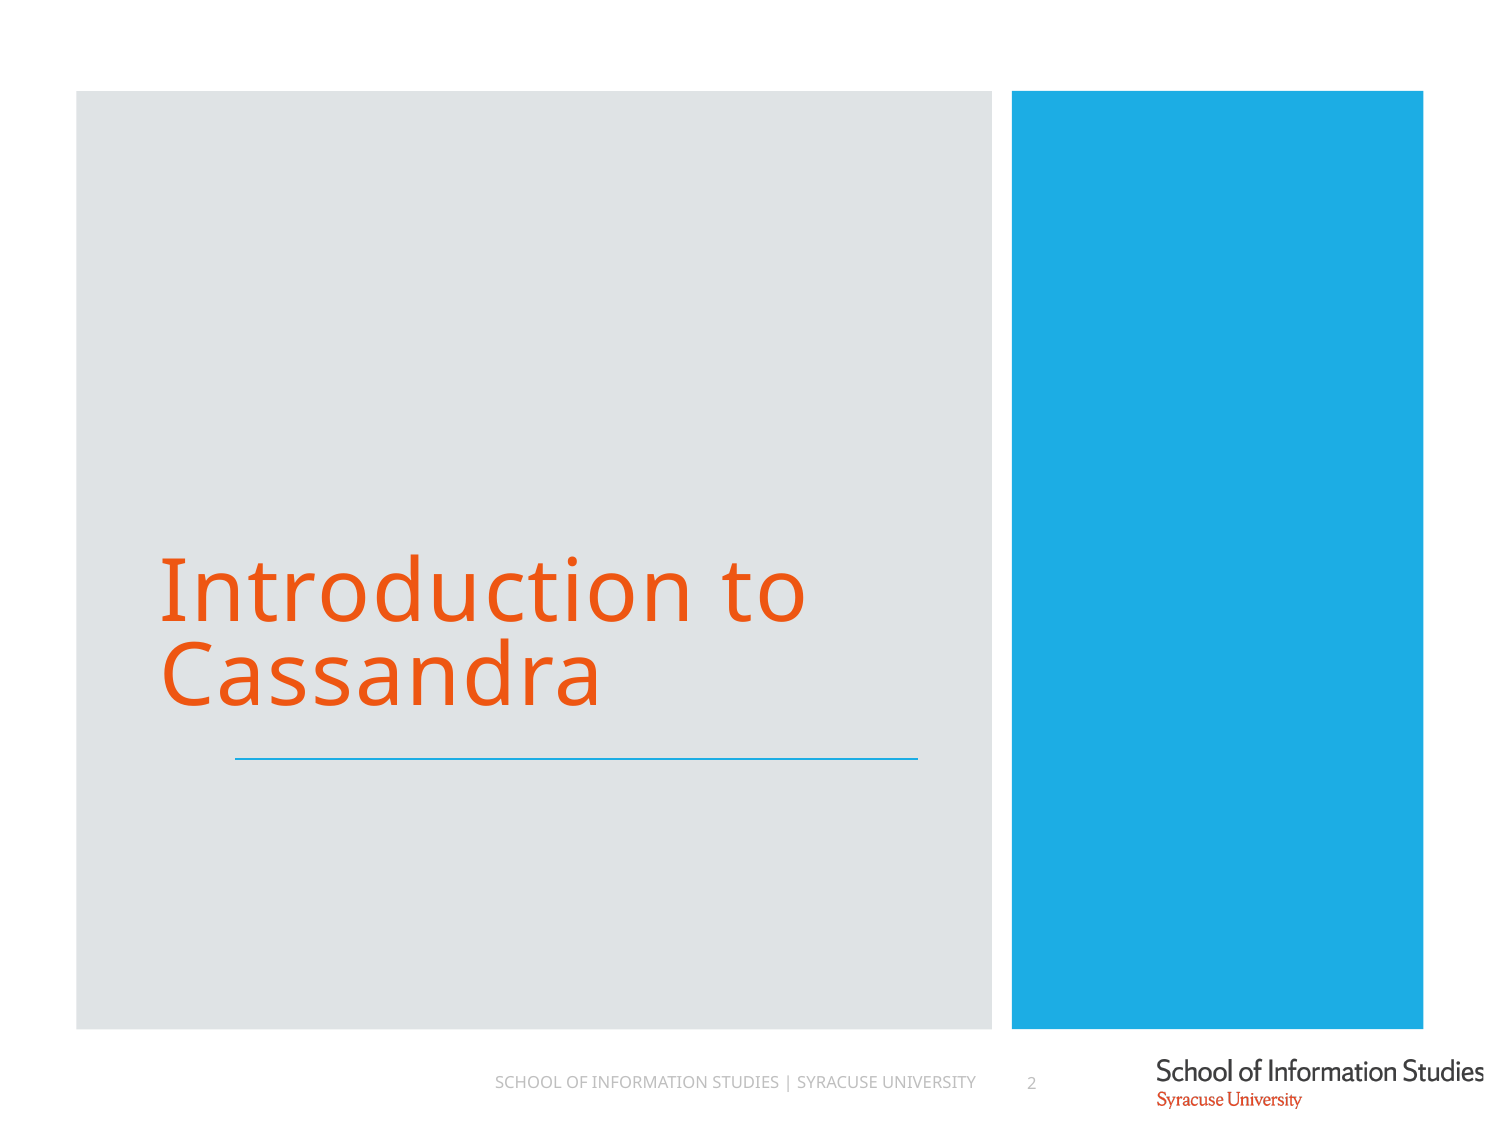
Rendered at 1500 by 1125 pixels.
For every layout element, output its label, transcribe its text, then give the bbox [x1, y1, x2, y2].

slide_number 2 [1012, 1061, 1149, 1107]
text_box [1011, 90, 1425, 1030]
footer School of Information Studies | Syracuse University [283, 1061, 993, 1106]
text_box [75, 90, 993, 1031]
text_box Introduction to Cassandra [144, 525, 931, 751]
